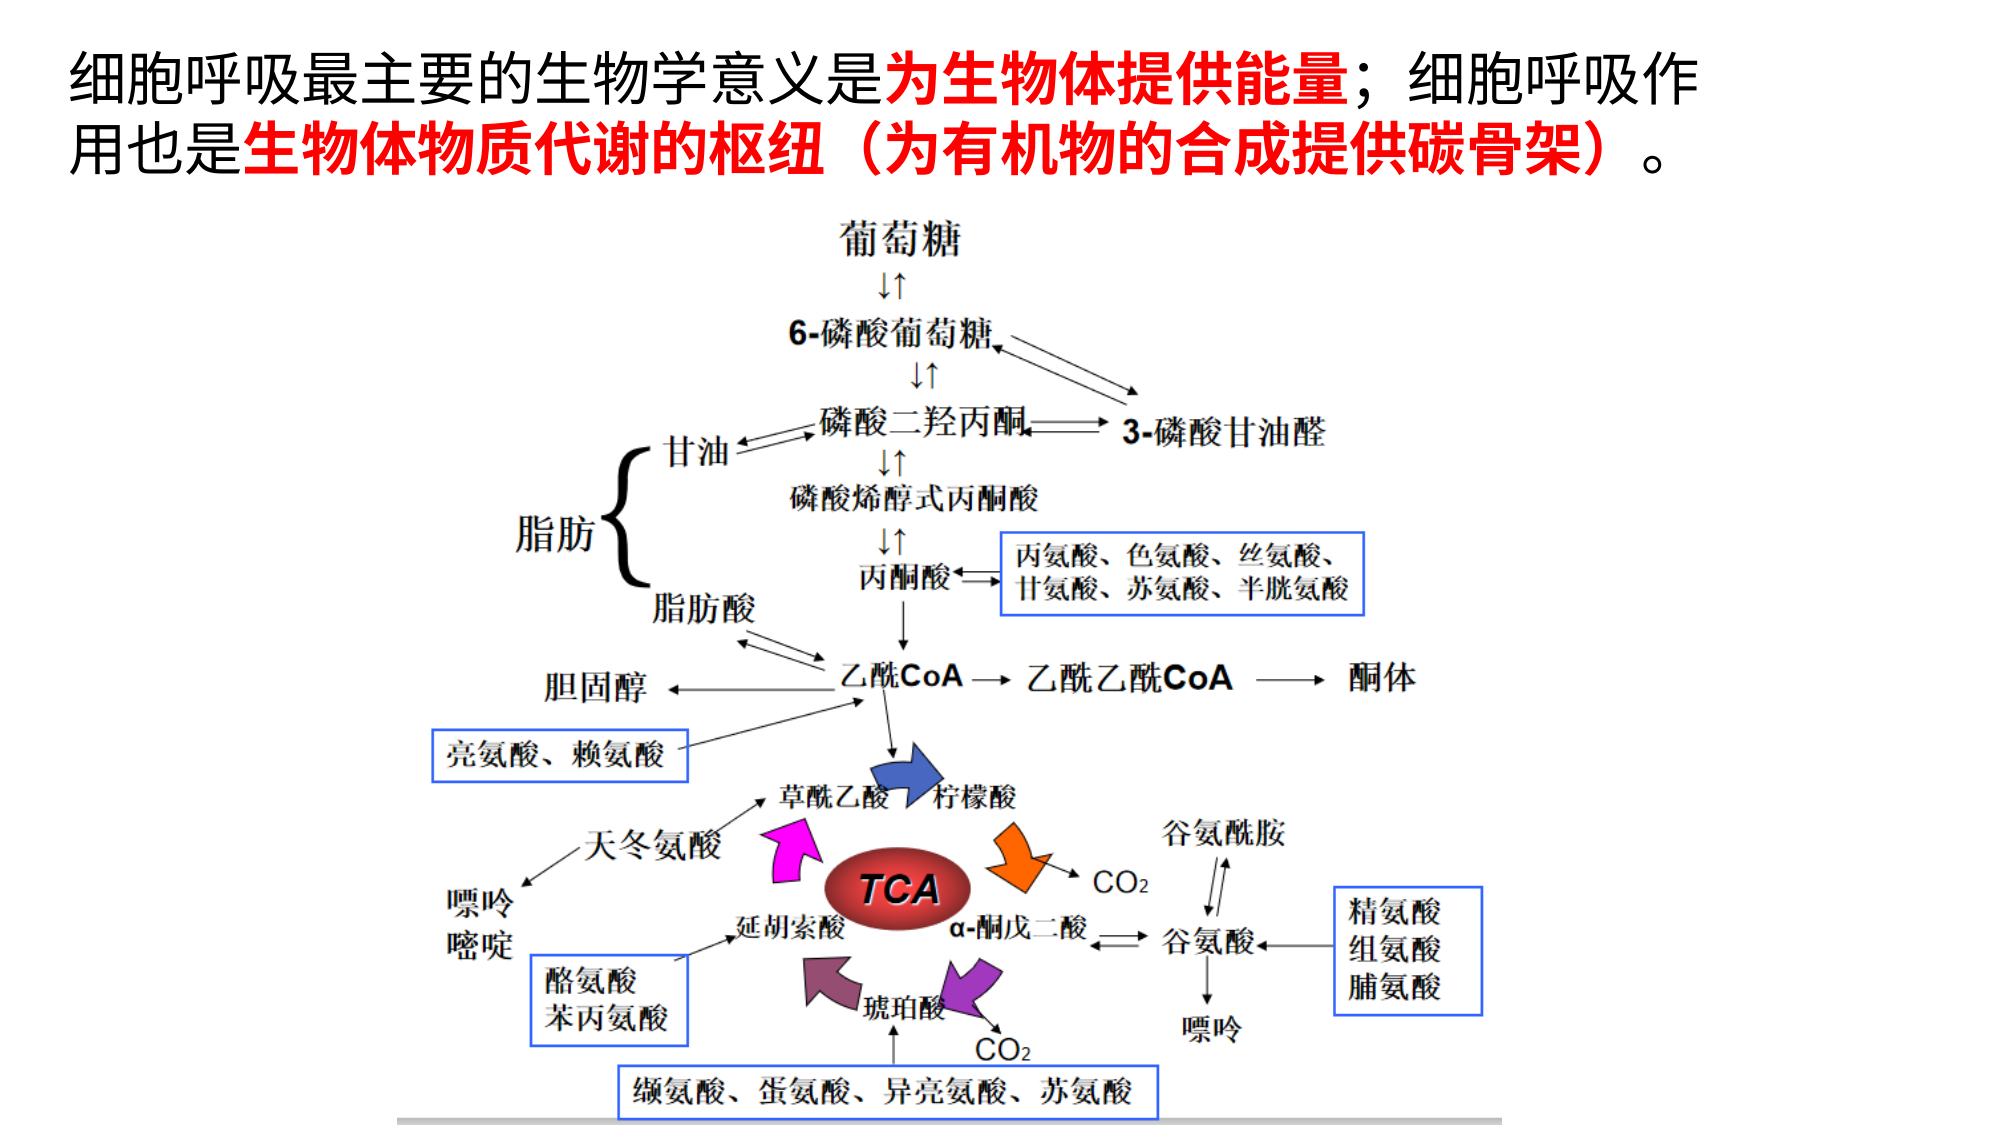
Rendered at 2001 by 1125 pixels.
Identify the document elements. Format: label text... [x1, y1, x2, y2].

text_box 细胞呼吸最主要的生物学意义是为生物体提供能量；细胞呼吸作用也是生物体物质代谢的枢纽（为有机物的合成提供碳骨架）。 [53, 34, 1755, 190]
picture [396, 190, 1503, 1125]
